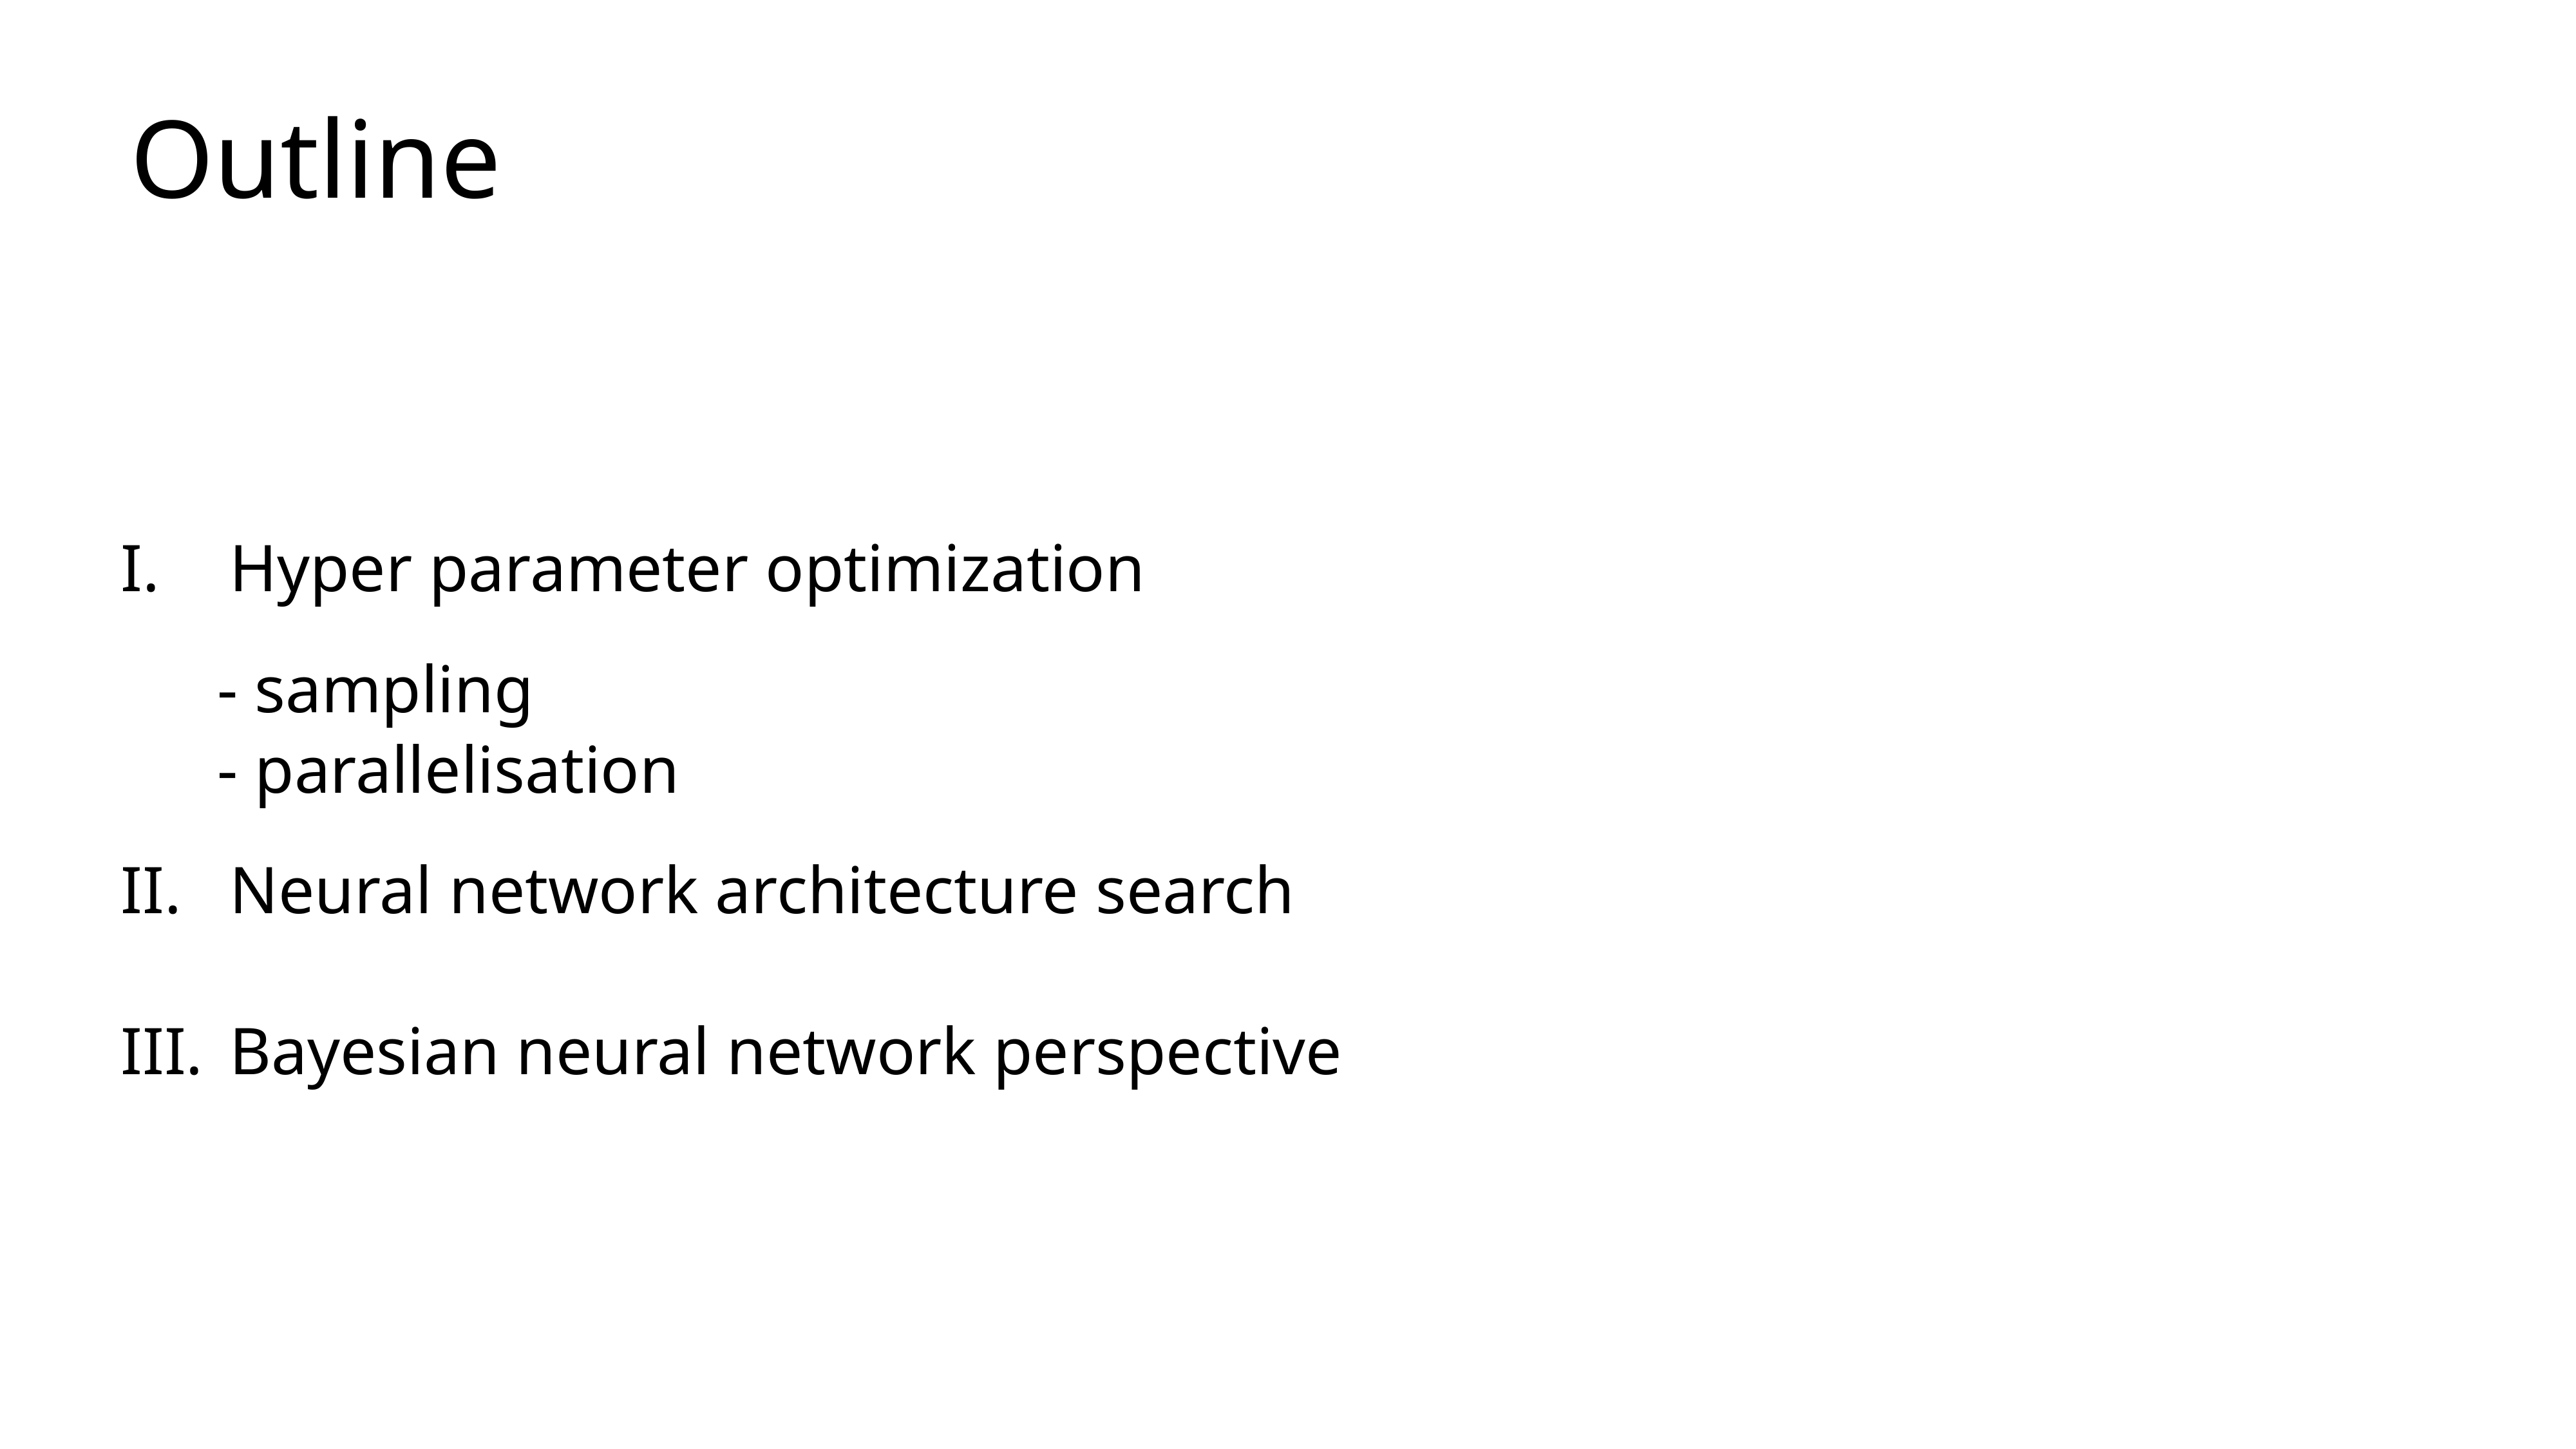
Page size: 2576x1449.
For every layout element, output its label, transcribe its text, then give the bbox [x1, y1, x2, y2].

title Outline [120, 80, 2459, 240]
list Hyper parameter optimization - sampling - parallelisation Neural network architecture search Bayesian neural network perspective [120, 322, 2177, 1290]
